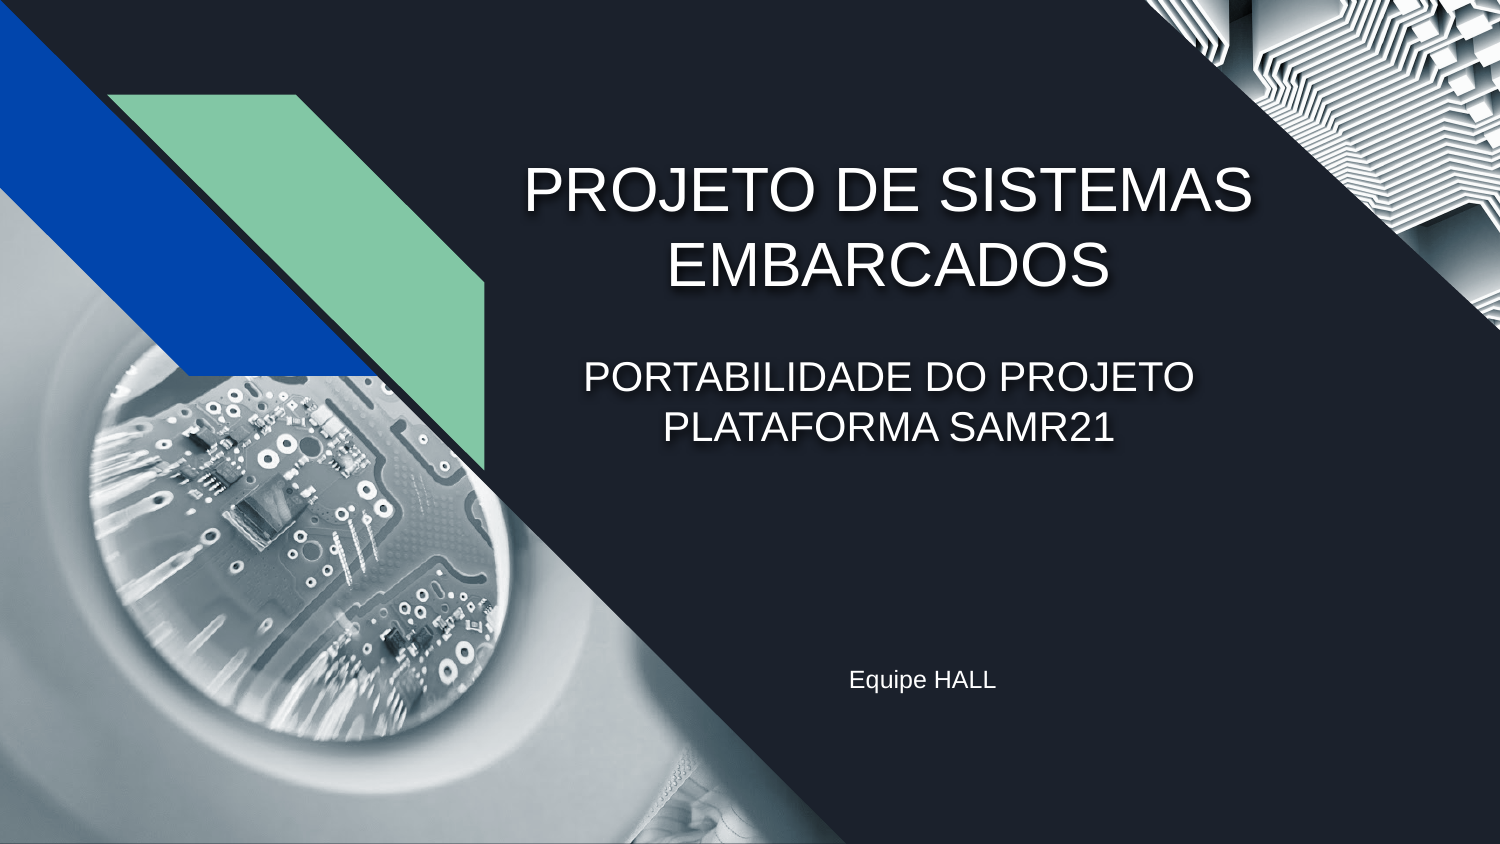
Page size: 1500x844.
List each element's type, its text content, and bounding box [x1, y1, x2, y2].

picture [1144, 0, 1500, 331]
title PROJETO DE SISTEMAS EMBARCADOS PORTABILIDADE DO PROJETO PLATAFORMA SAMR21 [477, 134, 1301, 464]
subtitle Equipe HALL [833, 643, 1404, 727]
picture [0, 189, 847, 844]
